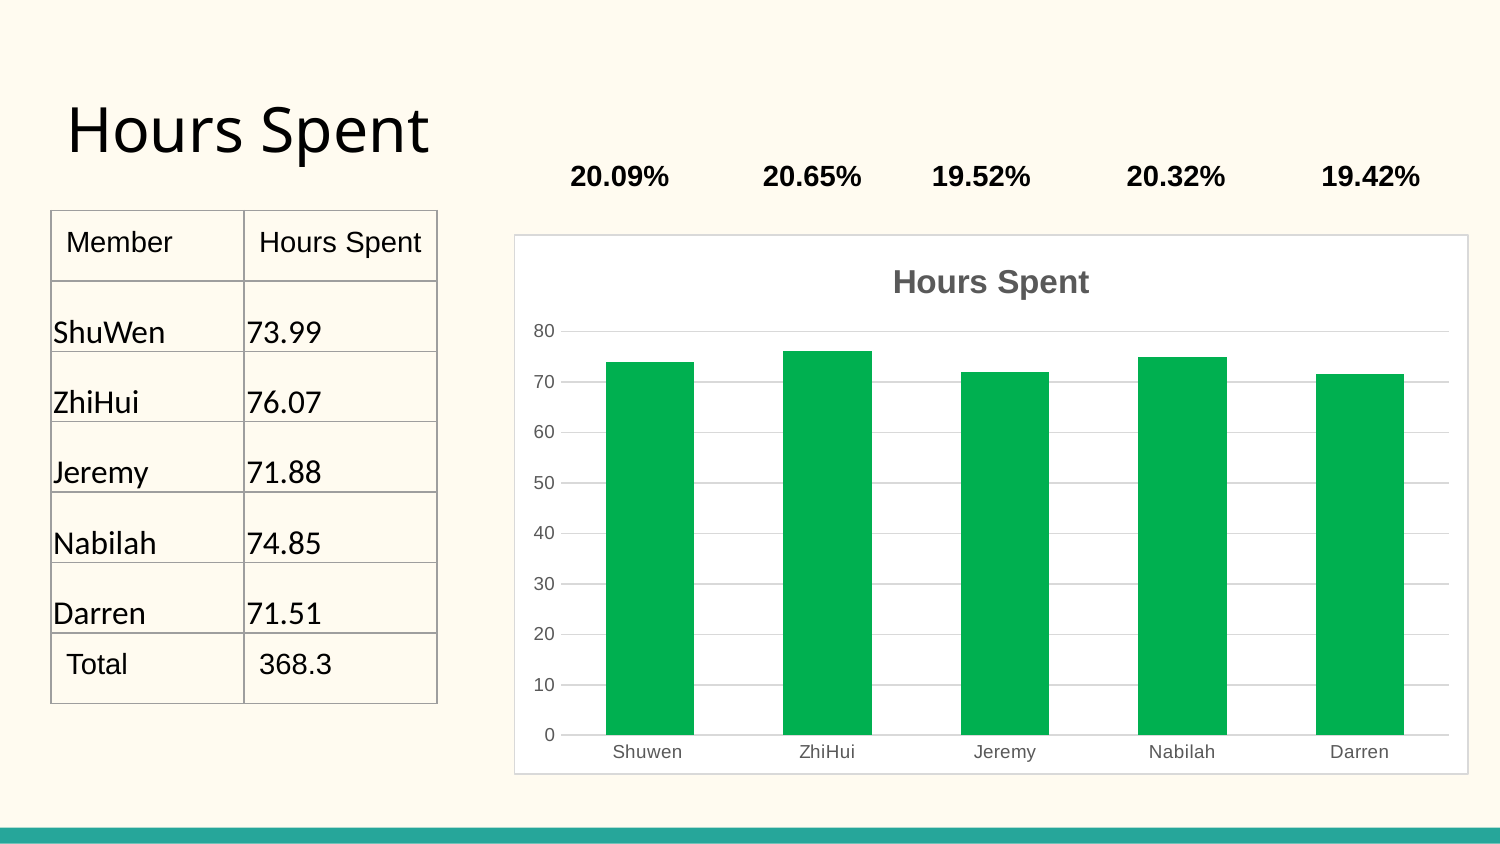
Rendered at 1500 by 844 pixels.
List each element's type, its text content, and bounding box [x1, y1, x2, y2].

table_cell 71.51 [245, 563, 436, 632]
table_header 20.32% [1079, 140, 1274, 208]
table_cell Total [52, 634, 243, 703]
table_header 20.09% [499, 140, 692, 208]
table_header Member [52, 211, 243, 280]
table_cell Darren [52, 563, 243, 632]
chart [513, 234, 1469, 775]
table_header 19.52% [884, 140, 1079, 208]
table_cell Jeremy [52, 422, 243, 491]
table_cell ShuWen [52, 282, 243, 351]
table_header Hours Spent [245, 211, 436, 280]
table_cell ZhiHui [52, 352, 243, 421]
table_cell 368.3 [245, 634, 436, 703]
table_cell 74.85 [245, 493, 436, 562]
title Hours Spent [51, 74, 1449, 176]
table_cell 73.99 [245, 282, 436, 351]
table_cell Nabilah [52, 493, 243, 562]
table_header 20.65% [692, 140, 884, 208]
table_cell 76.07 [245, 352, 436, 421]
table_cell 71.88 [245, 422, 436, 491]
table_header 19.42% [1274, 140, 1468, 208]
